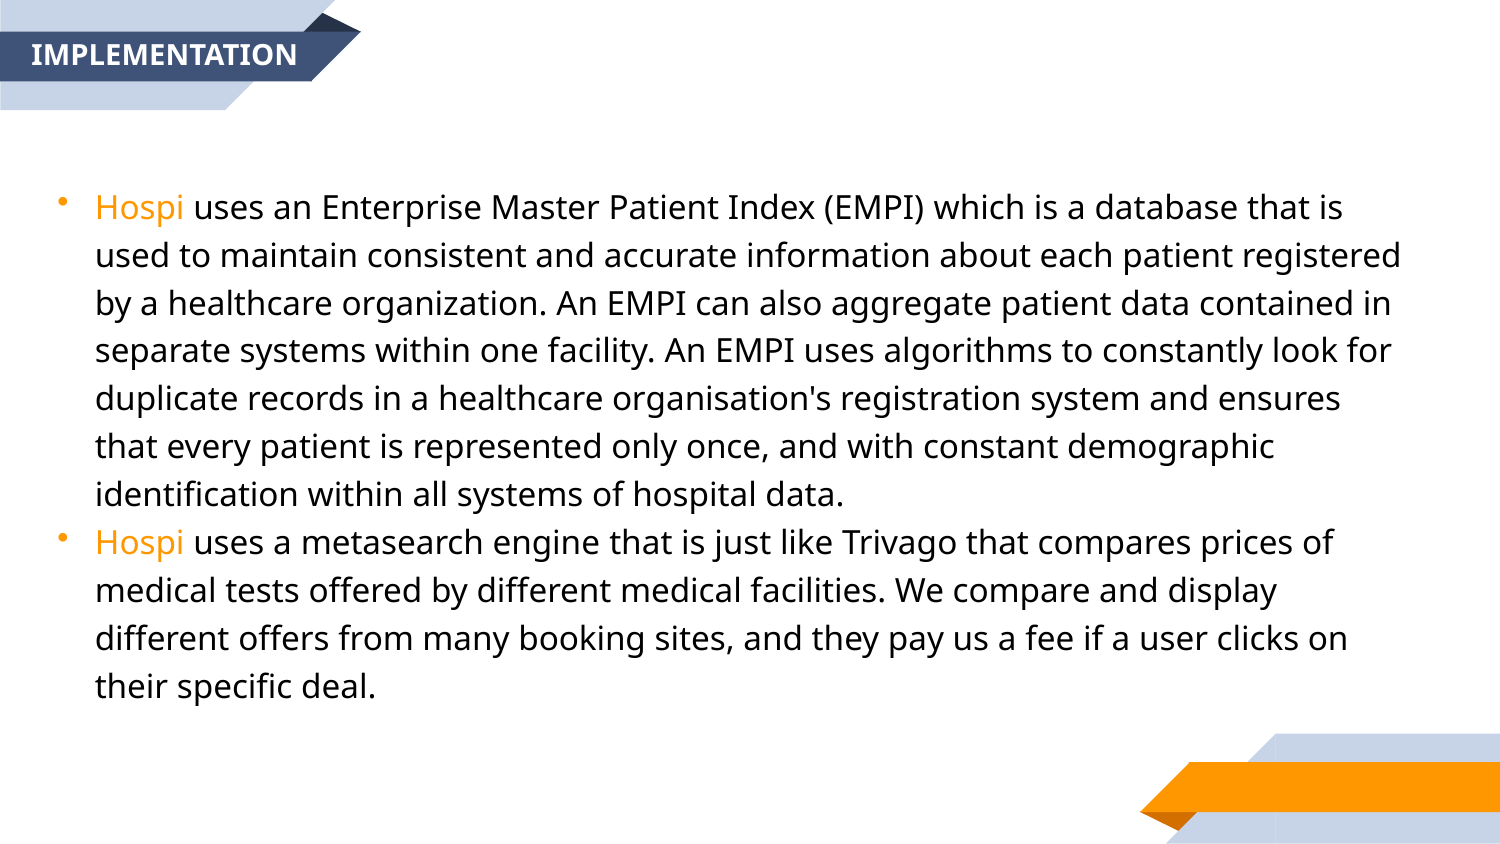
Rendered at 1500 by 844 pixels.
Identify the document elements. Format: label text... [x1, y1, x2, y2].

text_box IMPLEMENTATION [31, 36, 299, 72]
text_box Hospi uses an Enterprise Master Patient Index (EMPI) which is a database that is used to maintain consistent and accurate information about each patient registered by a healthcare organization. An EMPI can also aggregate patient data contained in separate systems within one facility. An EMPI uses algorithms to constantly look for duplicate records in a healthcare organisation's registration system and ensures that every patient is represented only once, and with constant demographic identification within all systems of hospital data. Hospi uses a metasearch engine that is just like Trivago that compares prices of medical tests offered by different medical facilities. We compare and display different offers from many booking sites, and they pay us a fee if a user clicks on their specific deal. [57, 177, 1406, 705]
slide_number [1434, 756, 1495, 817]
